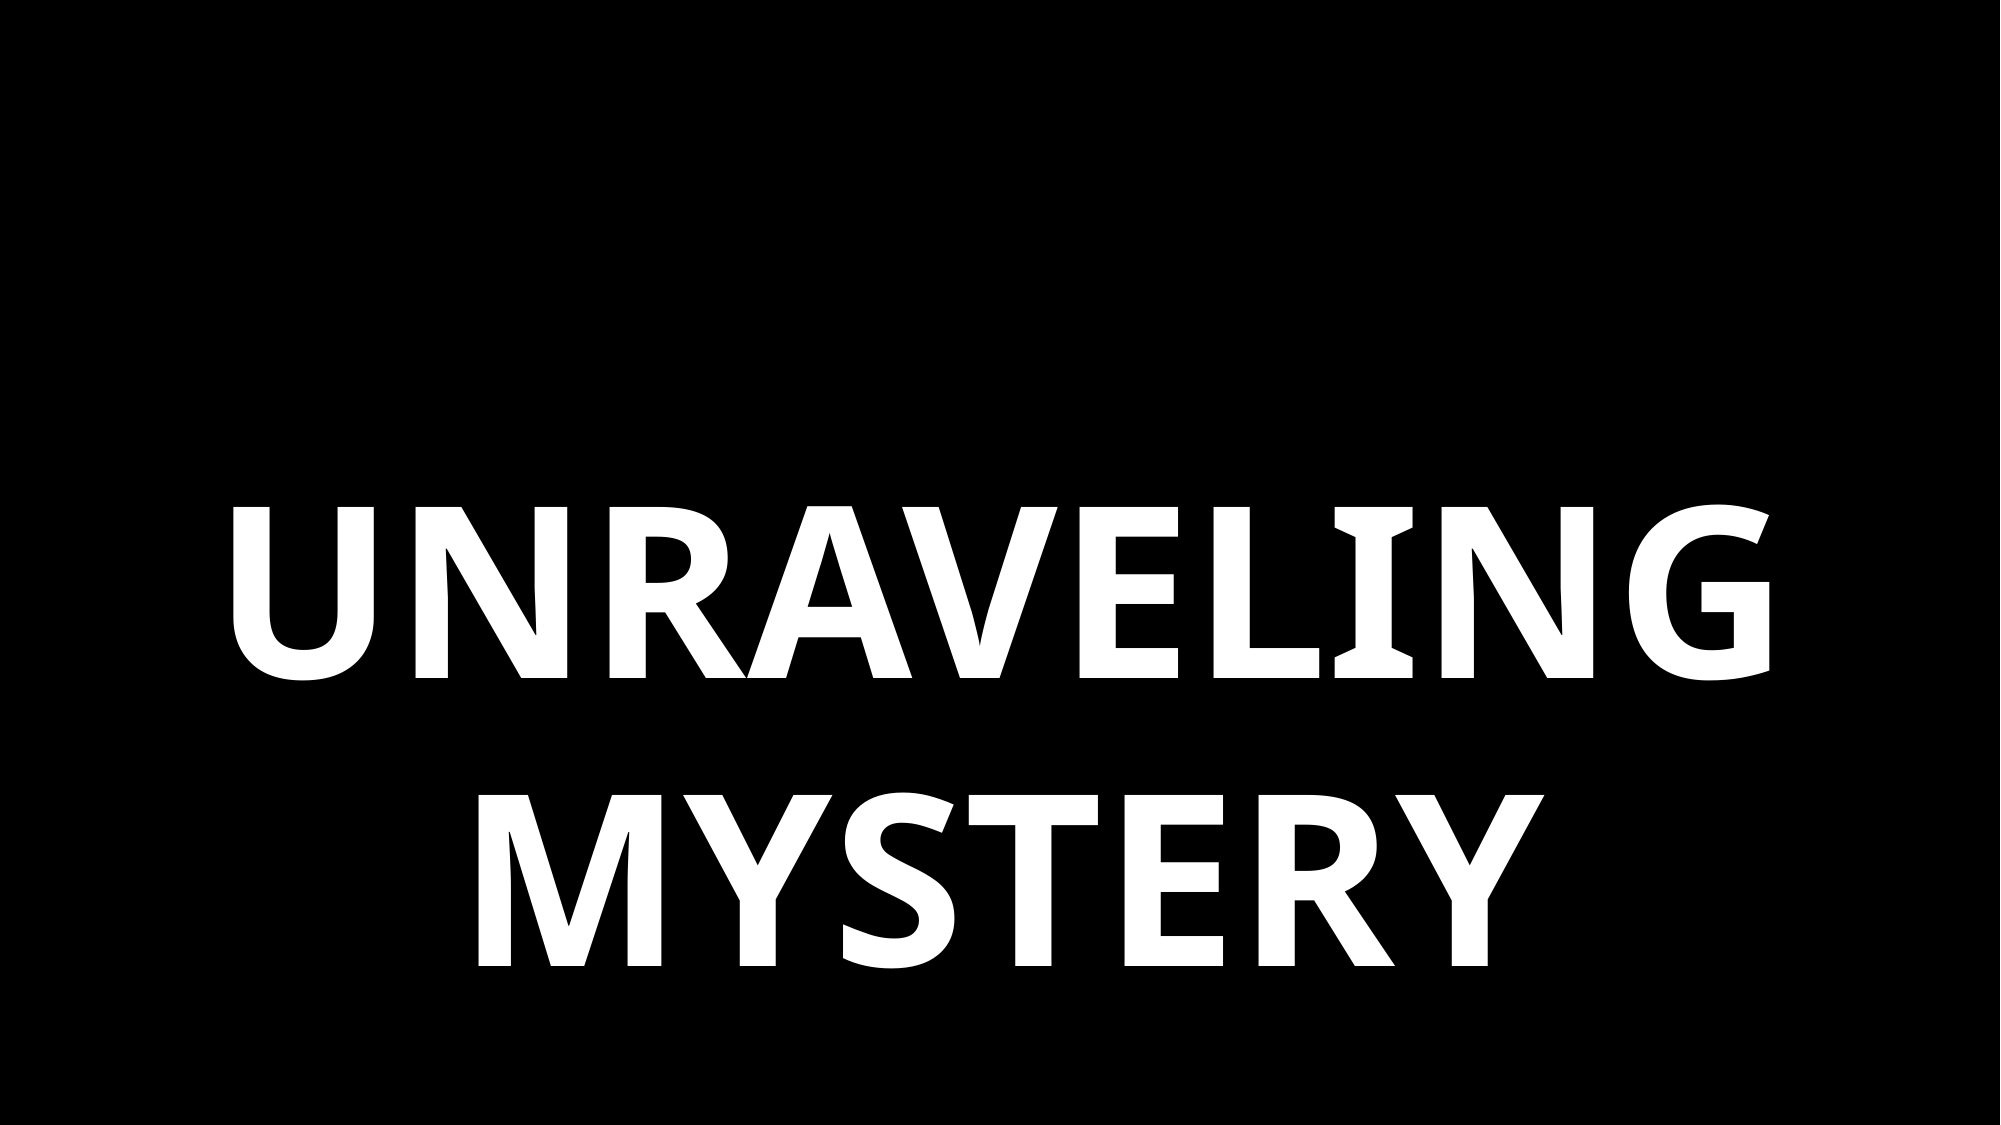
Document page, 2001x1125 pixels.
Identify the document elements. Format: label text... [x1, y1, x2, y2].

text_box UNRAVELING MYSTERY [99, 431, 1903, 1022]
